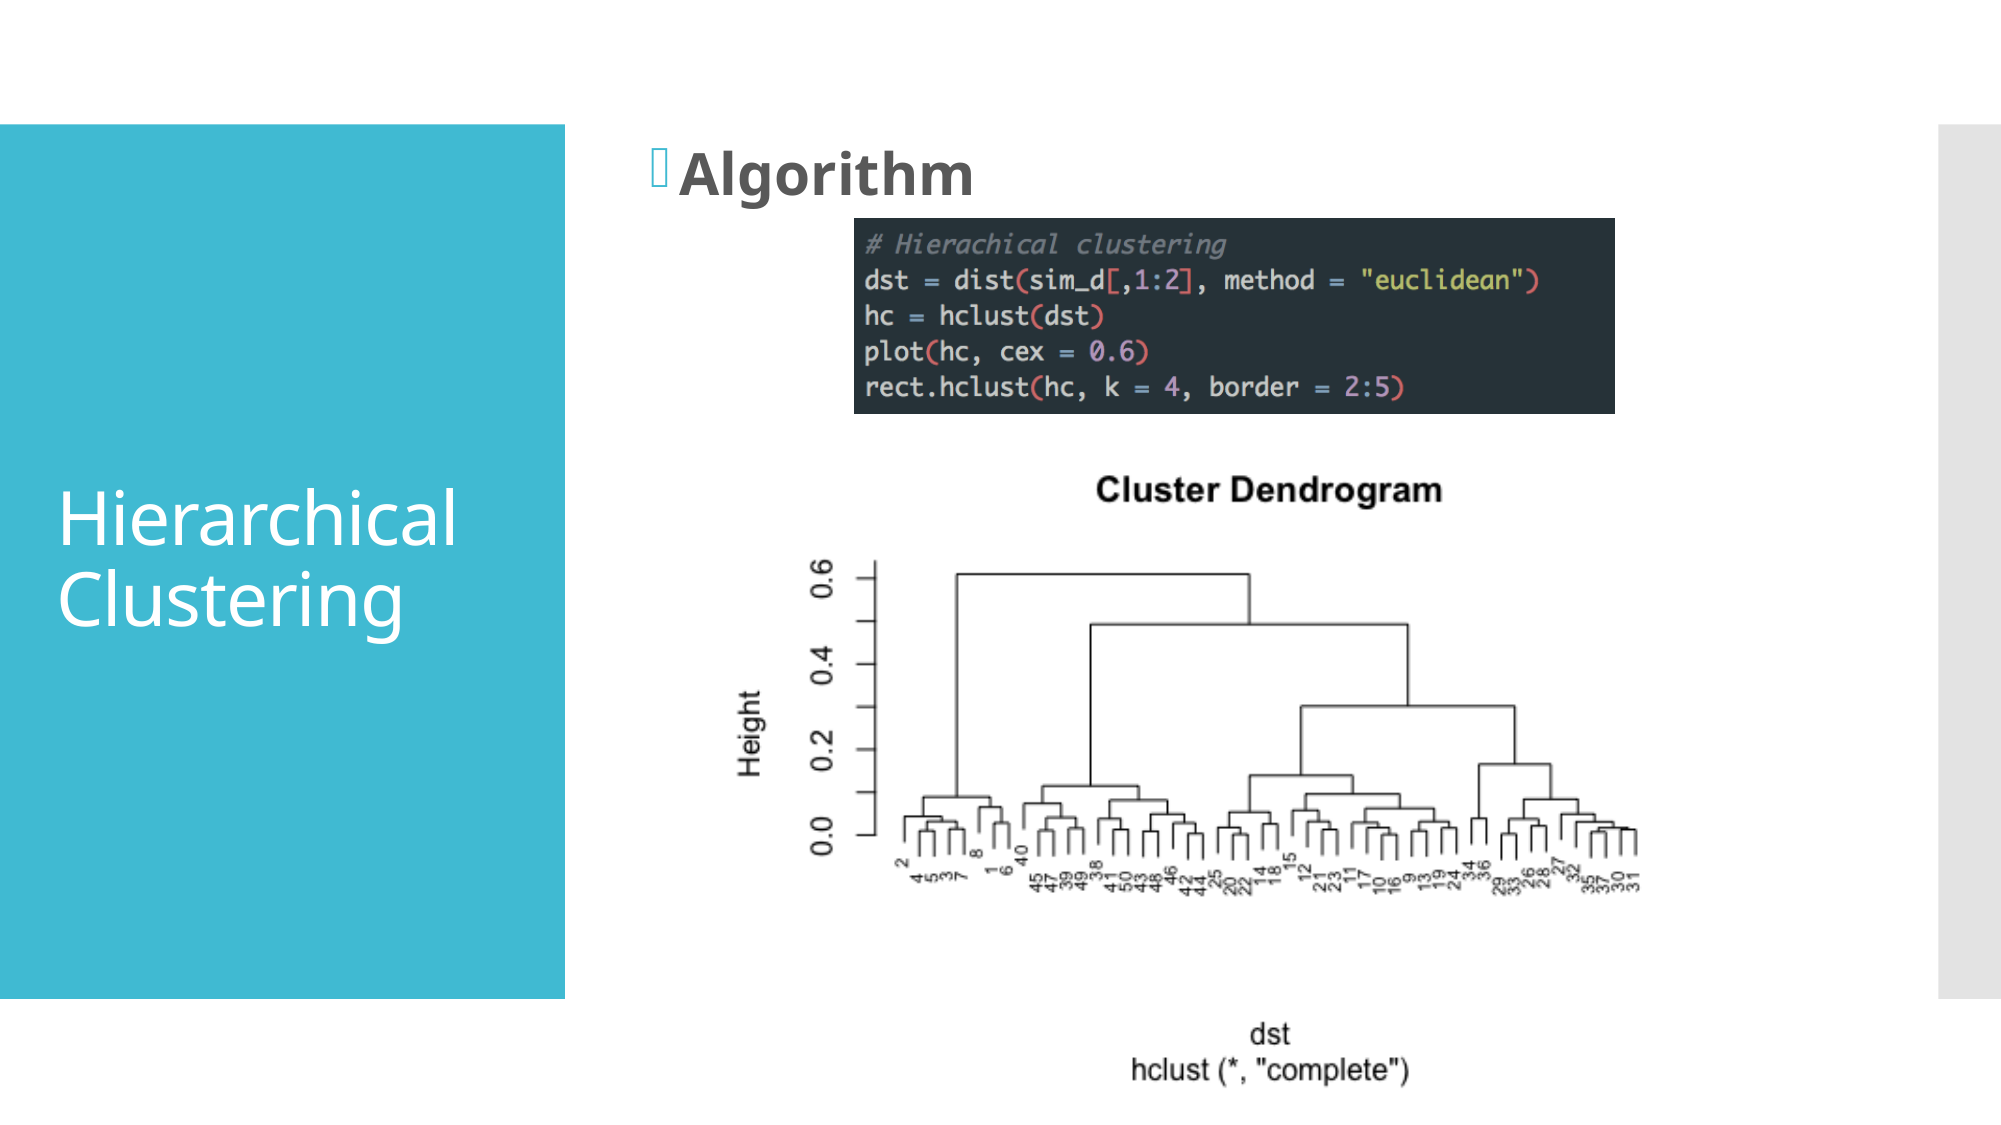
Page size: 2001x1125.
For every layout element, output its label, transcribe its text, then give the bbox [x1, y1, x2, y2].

title Hierarchical Clustering [41, 184, 525, 940]
list Algorithm [634, 141, 1835, 982]
picture [728, 218, 1742, 1090]
